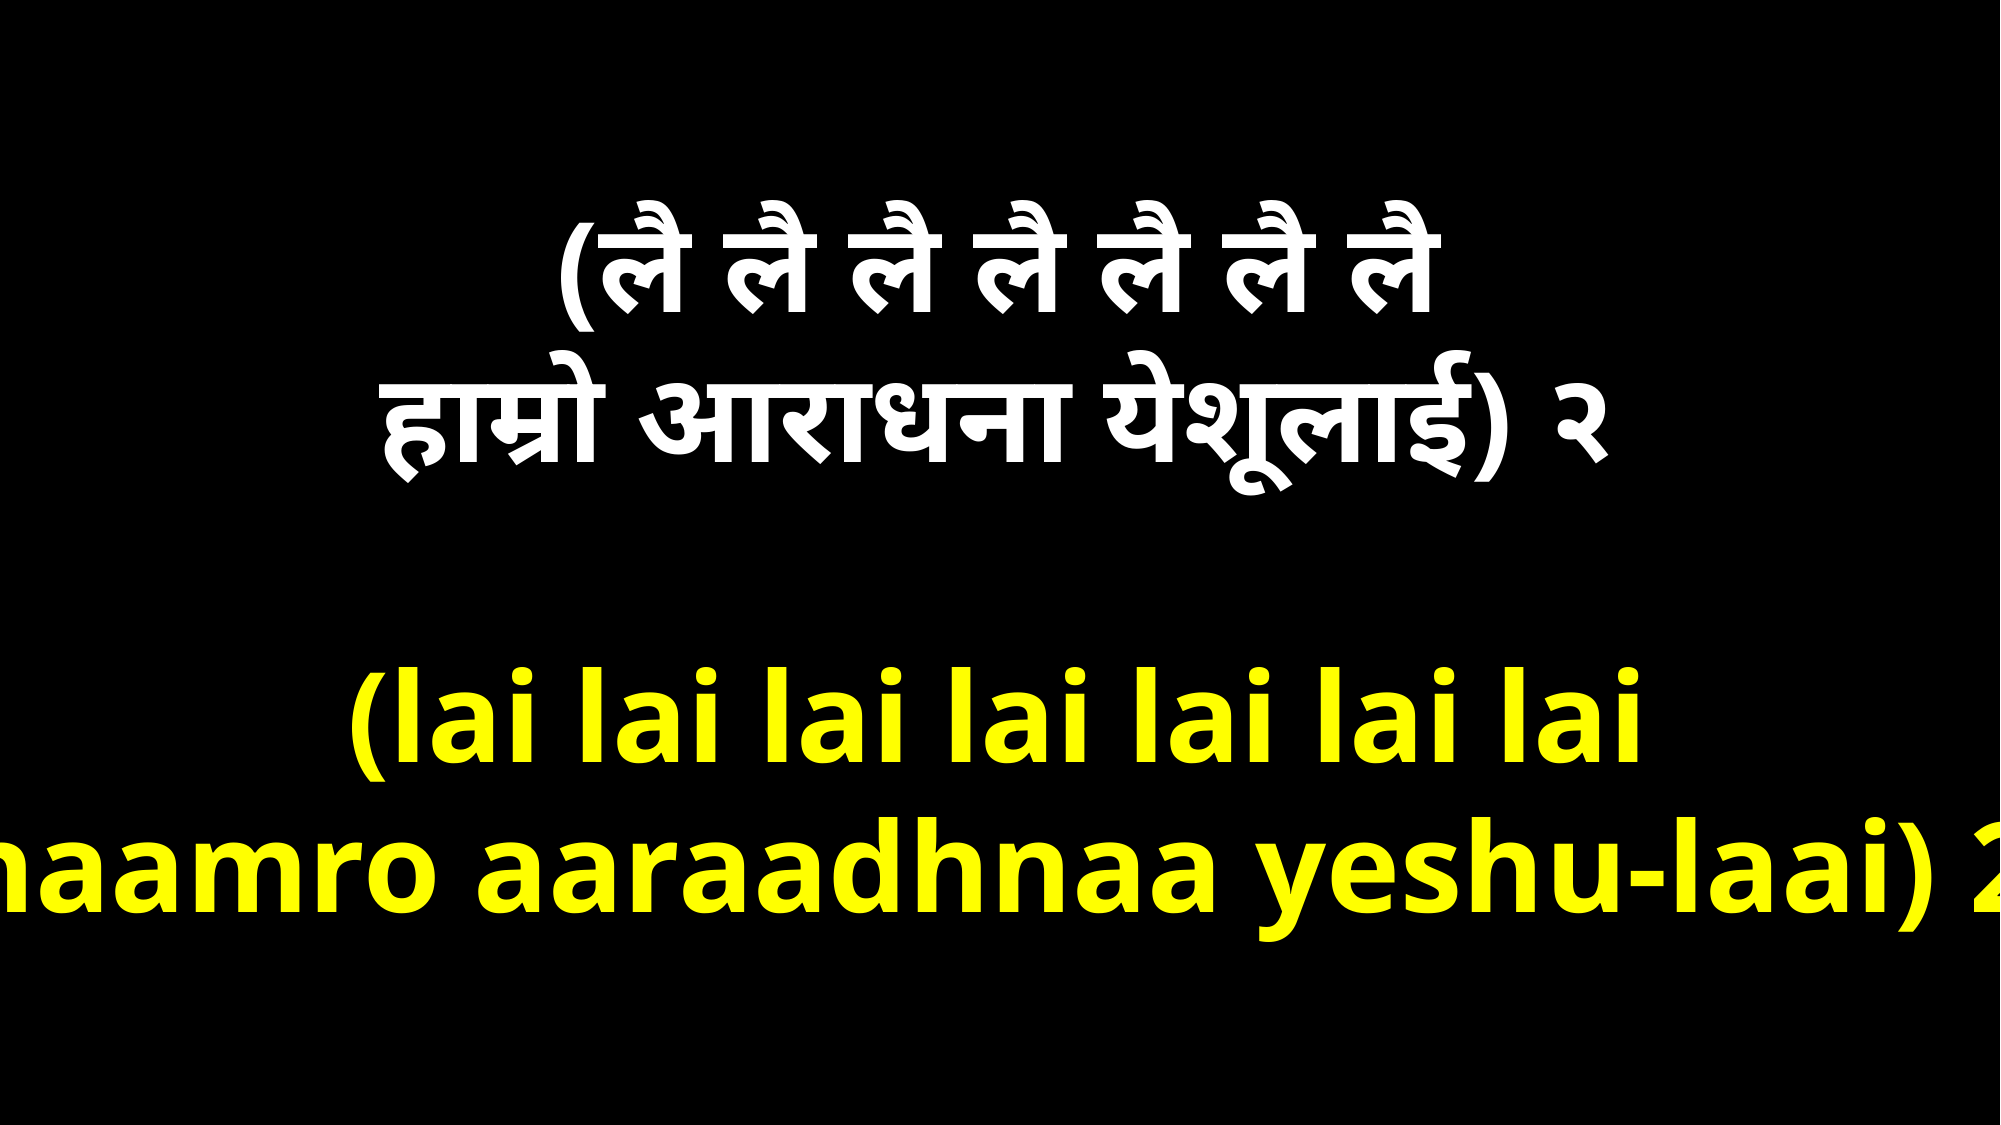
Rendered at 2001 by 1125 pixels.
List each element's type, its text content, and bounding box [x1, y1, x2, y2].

text_box (लै लै लै लै लै लै लै हाम्रो आराधना येशूलाई) २ (lai lai lai lai lai lai lai haamro aaraadhnaa yeshu-laai) 2 [0, 181, 2000, 944]
